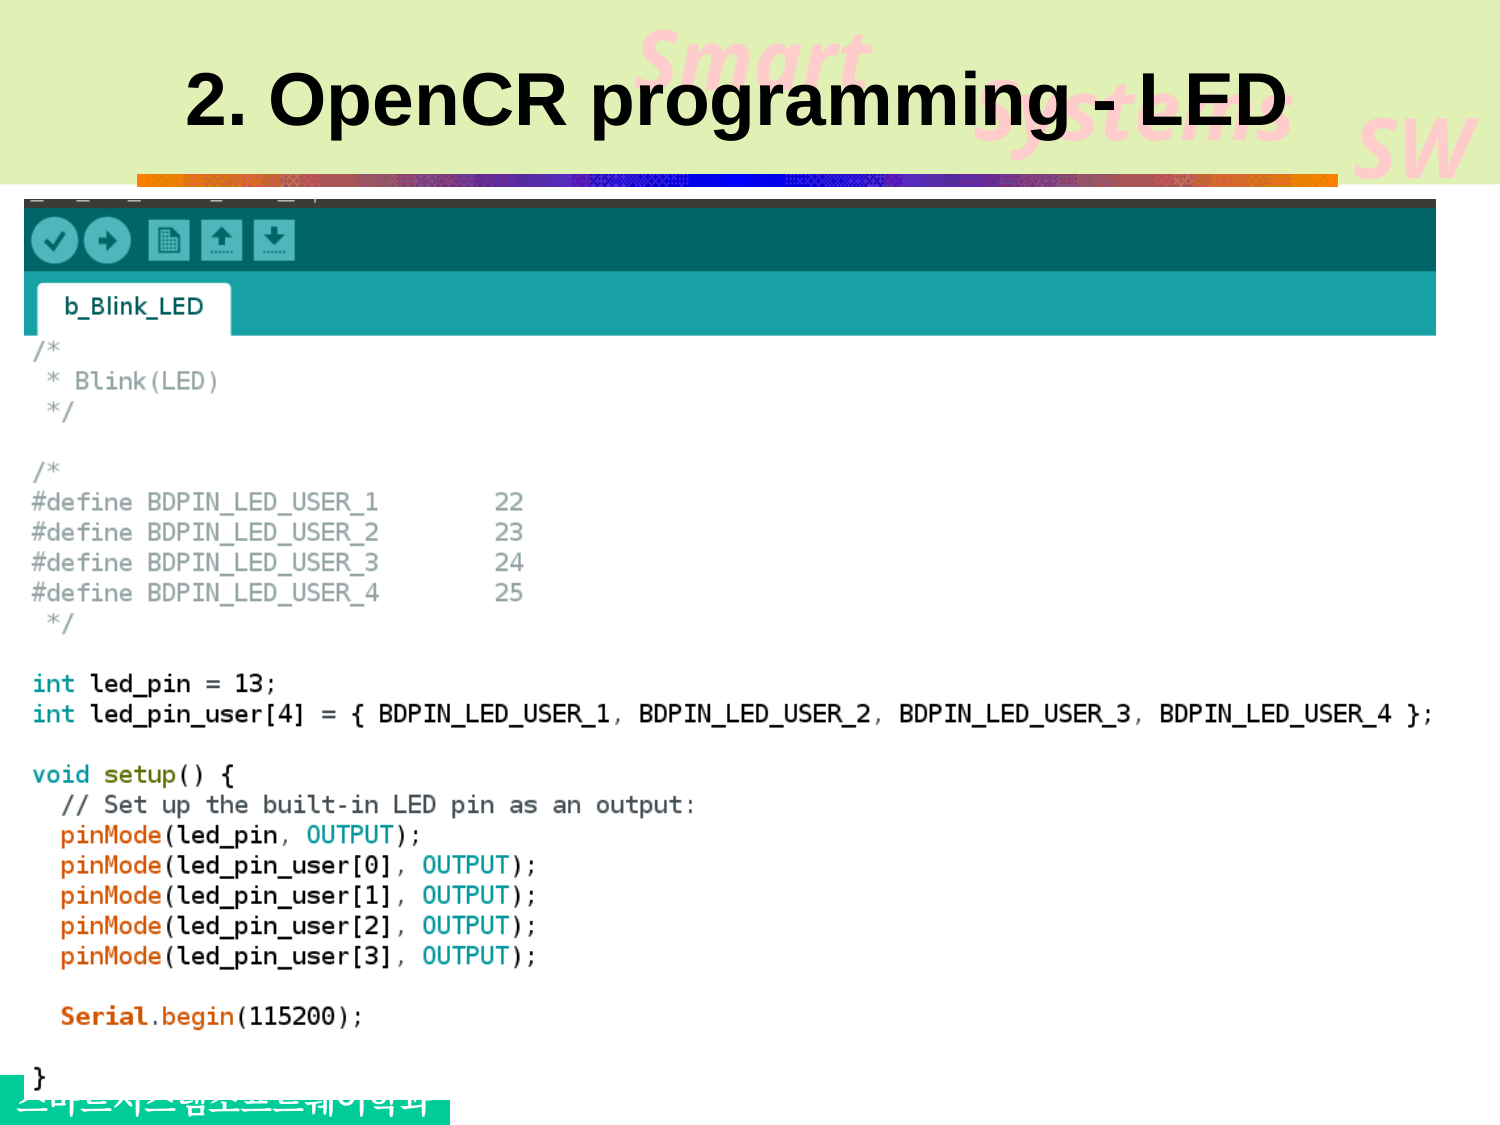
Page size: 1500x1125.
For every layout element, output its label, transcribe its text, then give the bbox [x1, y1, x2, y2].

picture [137, 175, 1338, 187]
picture [24, 199, 1437, 1101]
title 2. OpenCR programming - LED [62, 15, 1413, 175]
